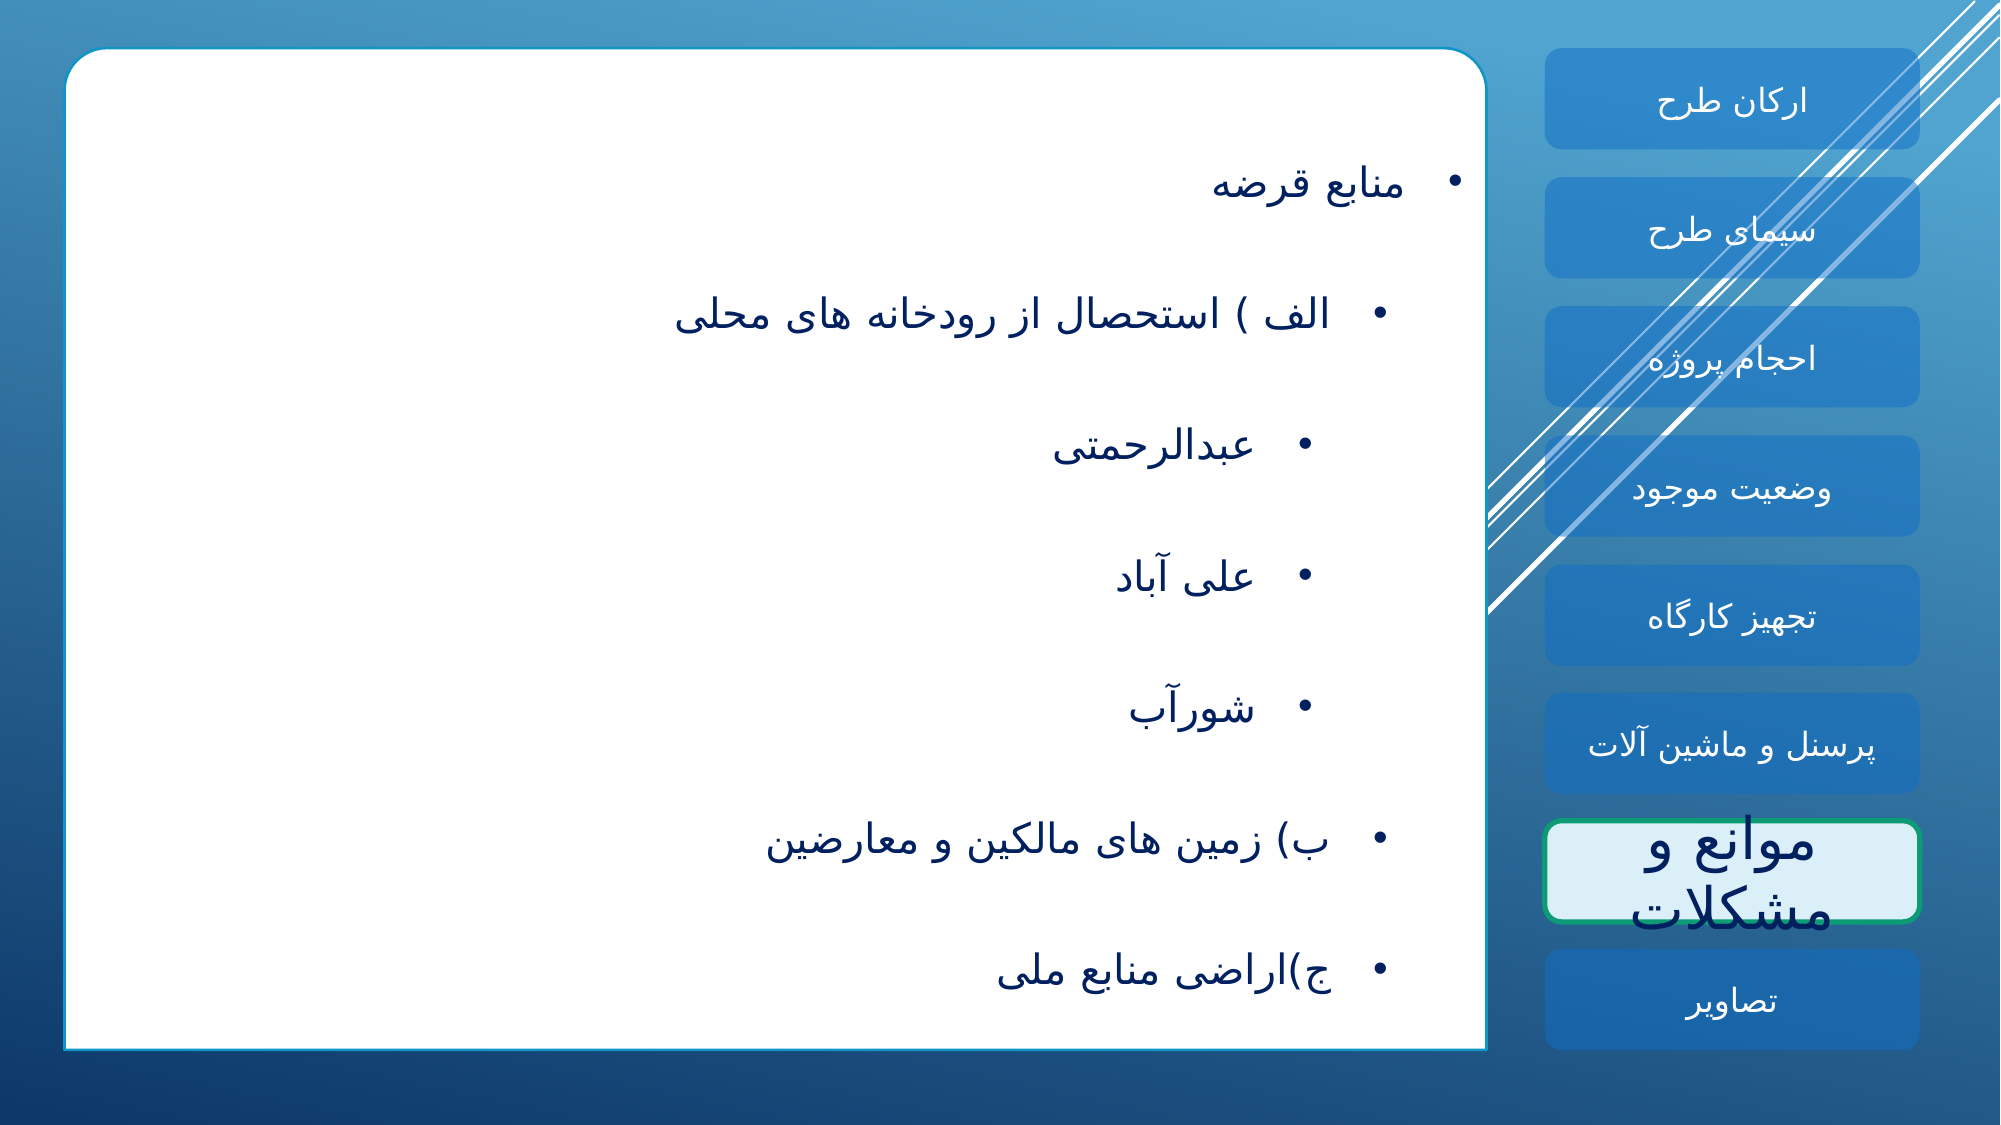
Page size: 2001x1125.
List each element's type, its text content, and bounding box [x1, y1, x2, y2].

text_box تصاویر [1543, 947, 1922, 1052]
text_box وضعیت موجود [1543, 434, 1922, 538]
text_box پرسنل و ماشین آلات [1543, 691, 1922, 796]
text_box سیمای طرح [1543, 175, 1922, 280]
text_box موانع و مشکلات [1543, 819, 1922, 924]
text_box تجهیز کارگاه [1543, 563, 1922, 668]
text_box ارکان طرح [1543, 46, 1922, 151]
text_box احجام پروژه [1543, 304, 1922, 409]
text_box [64, 47, 1487, 1051]
